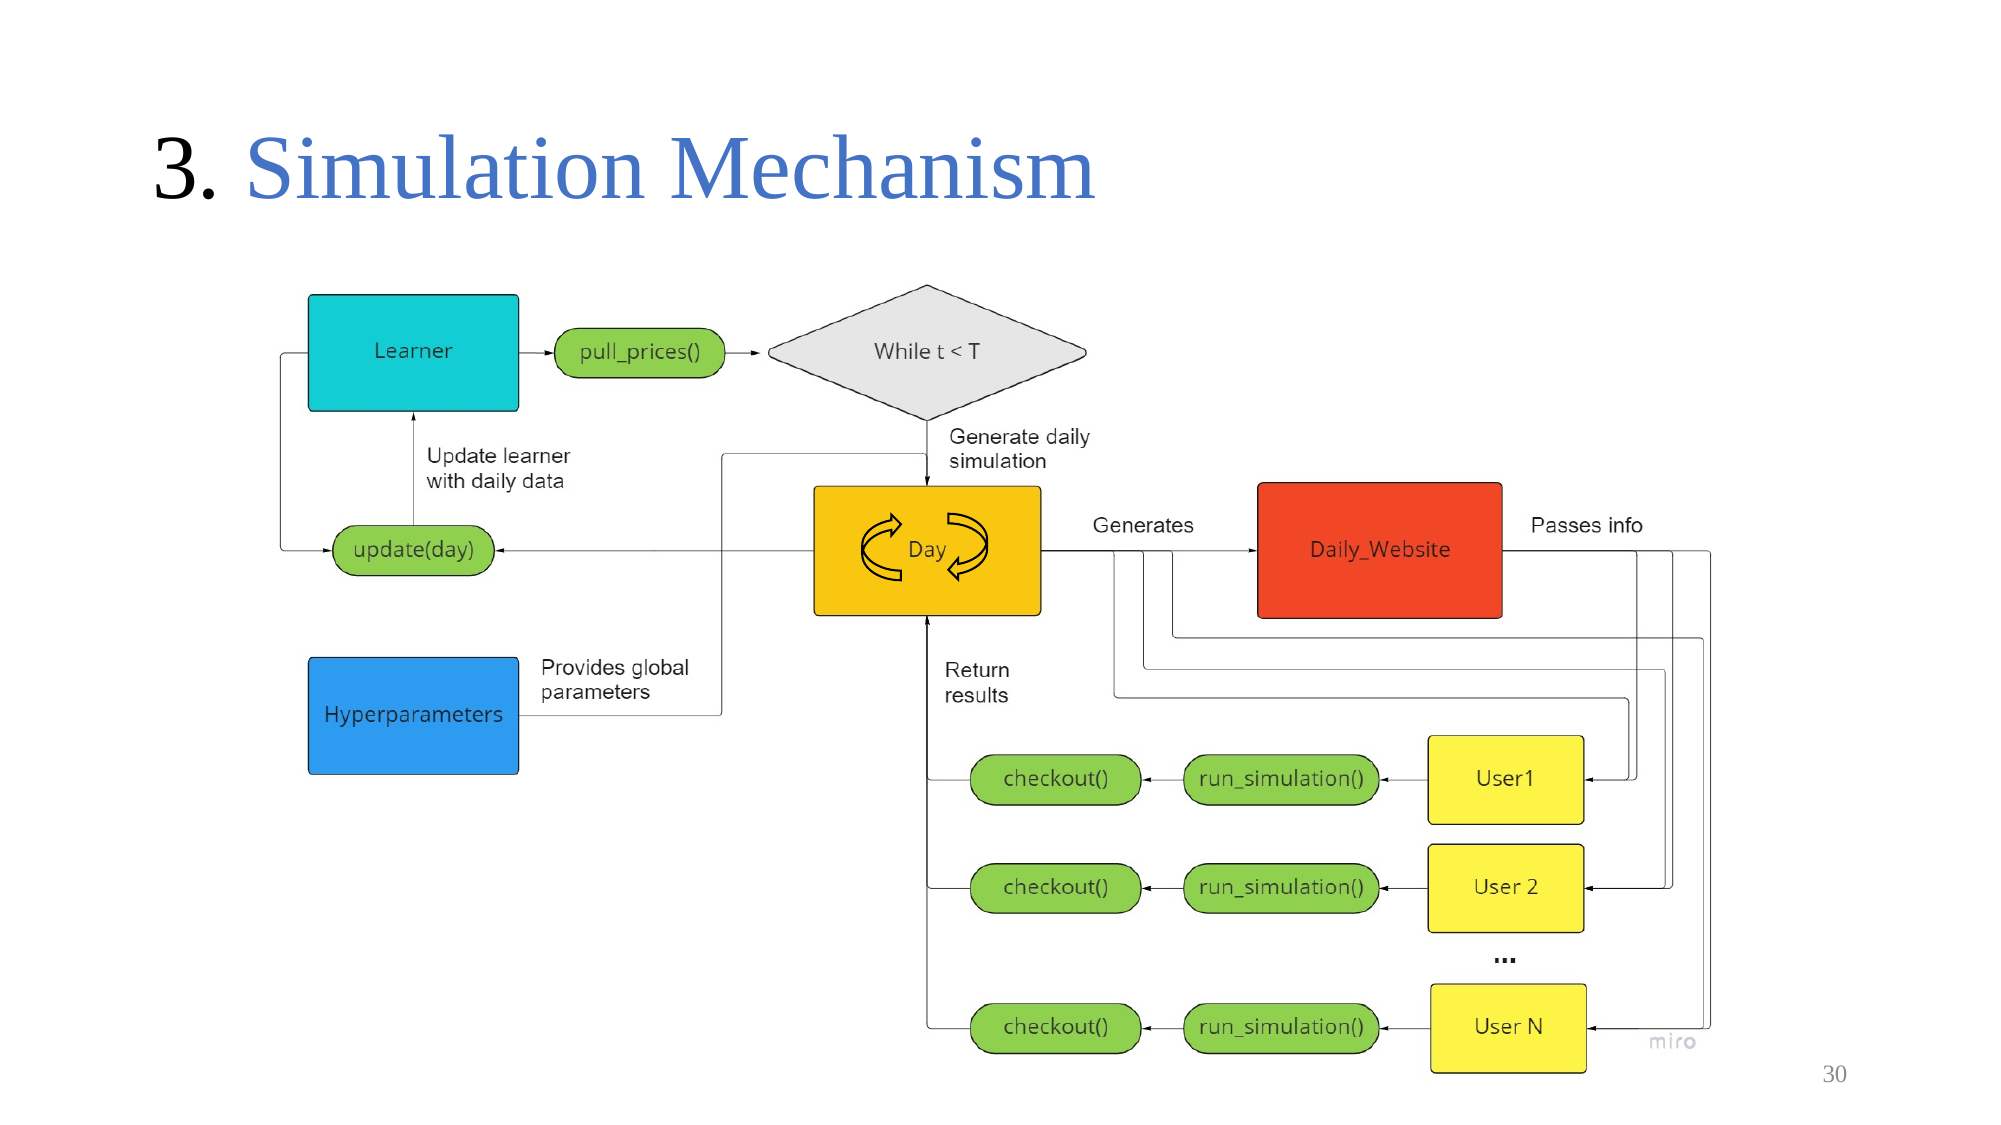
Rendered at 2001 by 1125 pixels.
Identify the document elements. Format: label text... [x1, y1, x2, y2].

slide_number 30 [1412, 1042, 1863, 1103]
text_box 3. Simulation Mechanism [137, 59, 1863, 278]
picture [271, 277, 1729, 1082]
